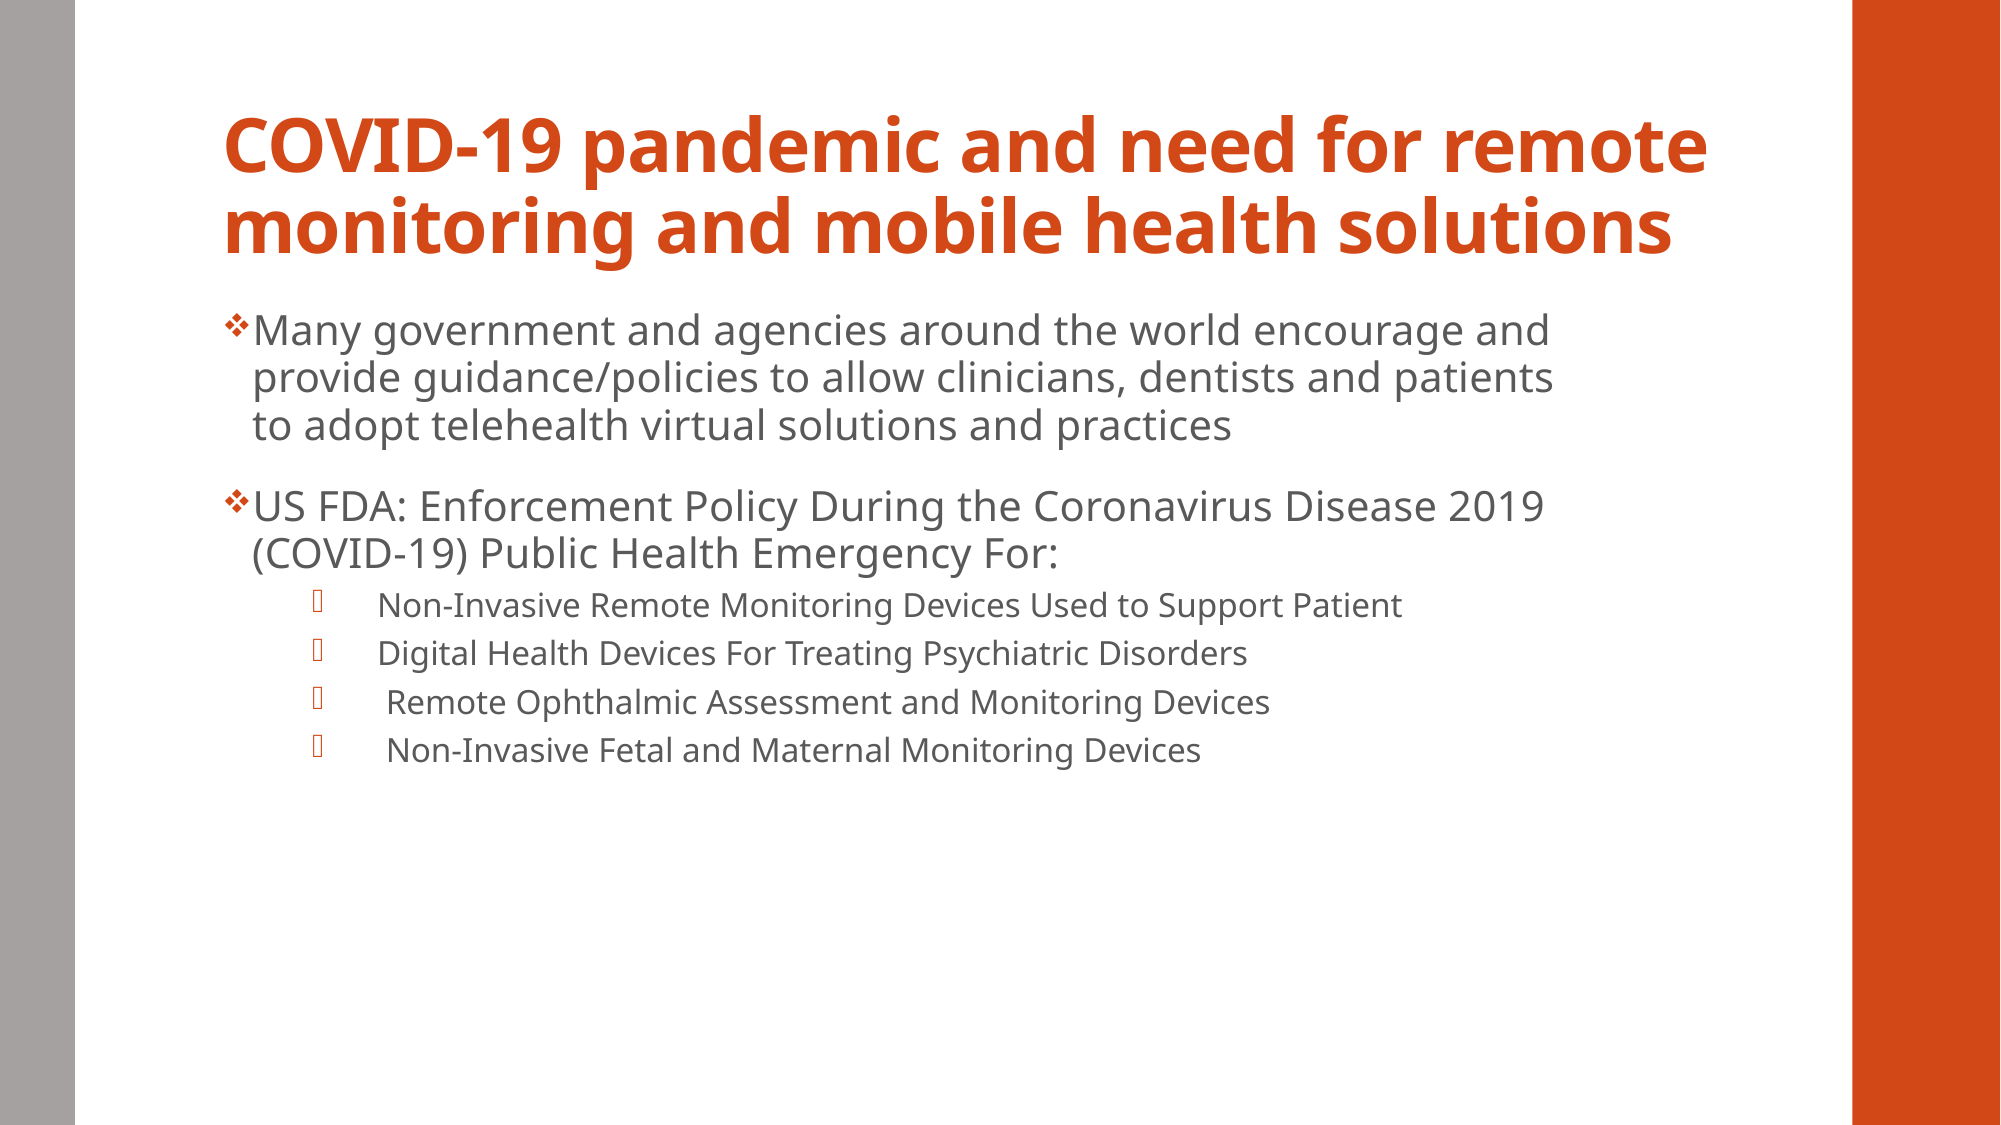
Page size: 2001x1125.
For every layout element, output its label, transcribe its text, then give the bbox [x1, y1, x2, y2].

title COVID-19 pandemic and need for remote monitoring and mobile health solutions [206, 48, 1797, 278]
list Many government and agencies around the world encourage and provide guidance/policies to allow clinicians, dentists and patients to adopt telehealth virtual solutions and practices US FDA: Enforcement Policy During the Coronavirus Disease 2019 (COVID-19) Public Health Emergency For: Non-Invasive Remote Monitoring Devices Used to Support Patient Digital Health Devices For Treating Psychiatric Disorders Remote Ophthalmic Assessment and Monitoring Devices Non-Invasive Fetal and Maternal Monitoring Devices [206, 299, 1617, 1014]
